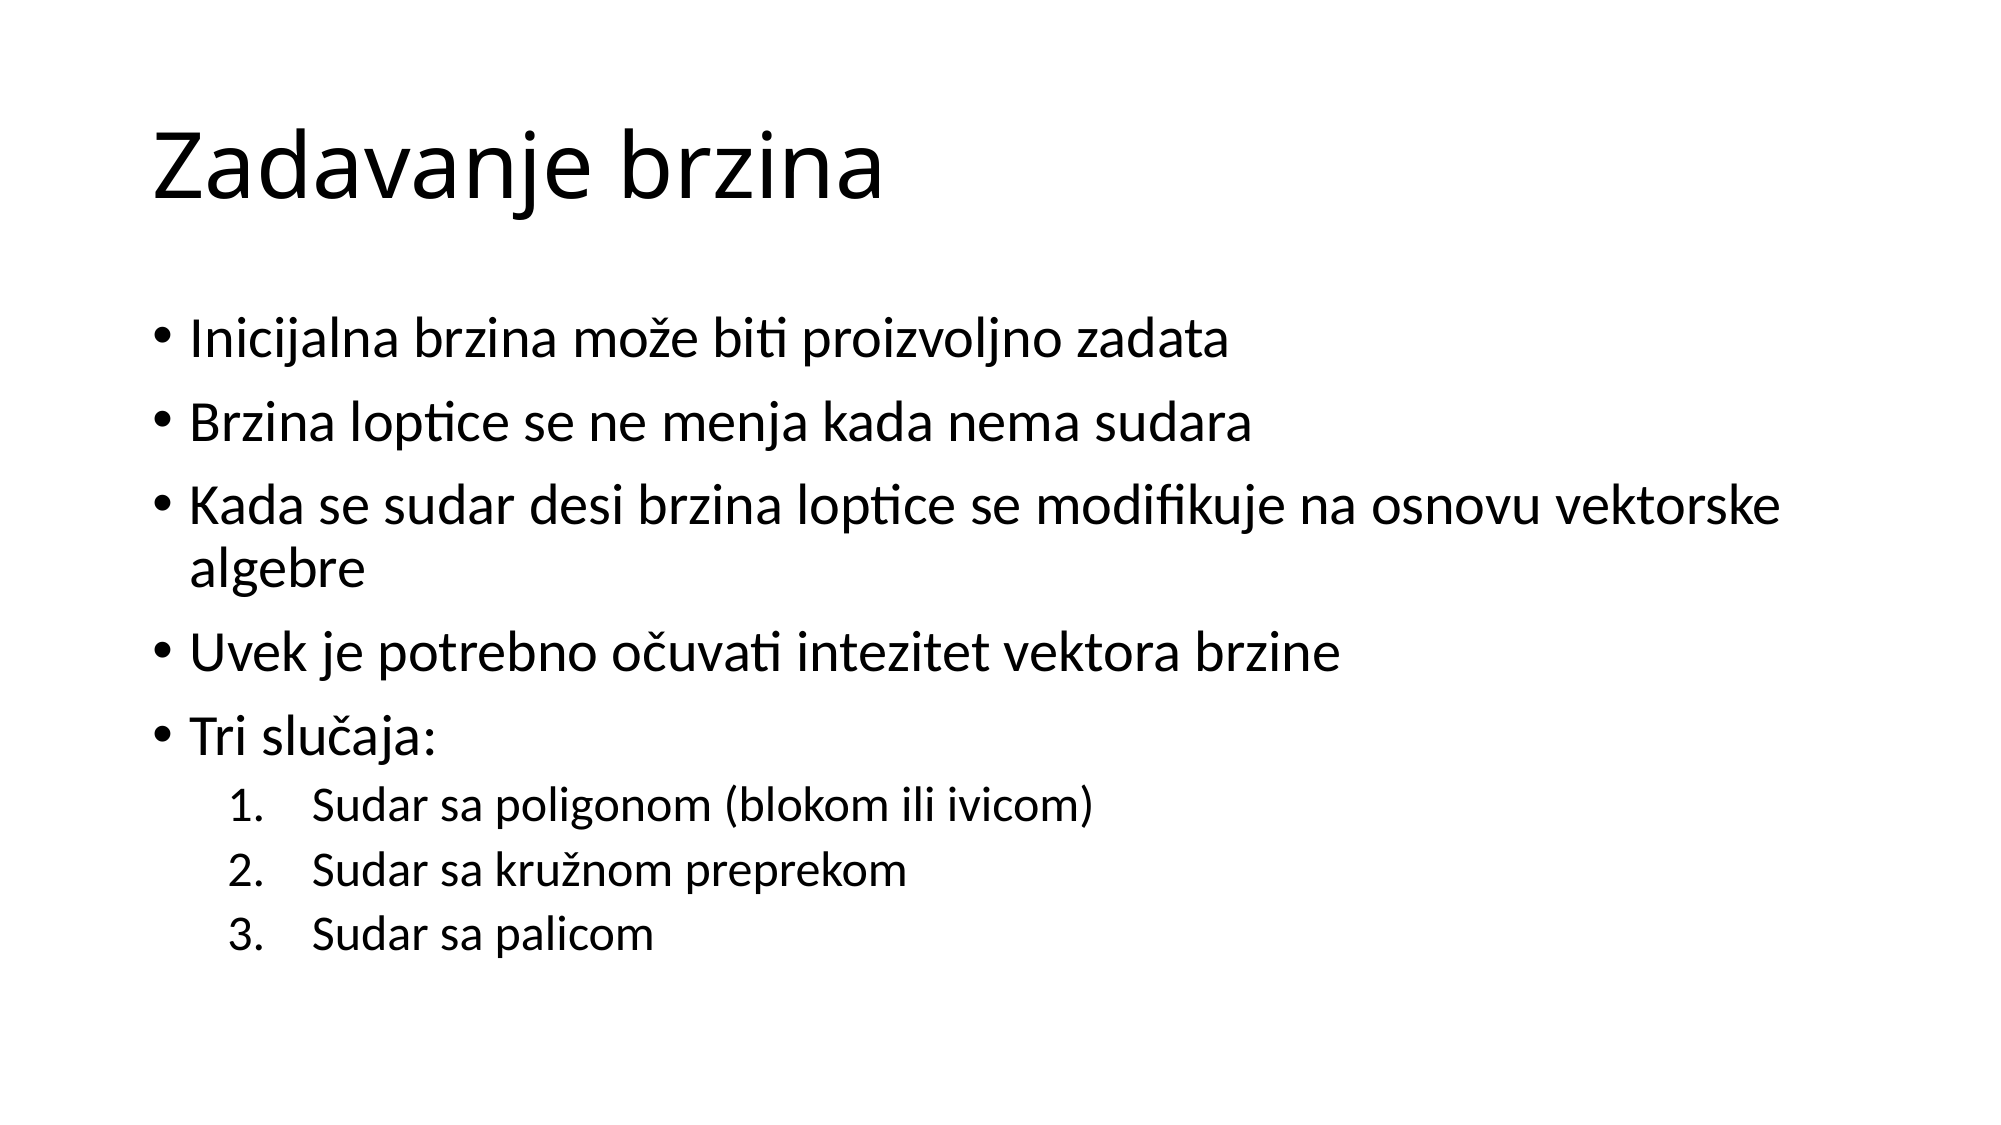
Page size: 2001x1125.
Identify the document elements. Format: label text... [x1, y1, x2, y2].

list Inicijalna brzina može biti proizvoljno zadata Brzina loptice se ne menja kada nema sudara Kada se sudar desi brzina loptice se modifikuje na osnovu vektorske algebre Uvek je potrebno očuvati intezitet vektora brzine Tri slučaja: Sudar sa poligonom (blokom ili ivicom) Sudar sa kružnom preprekom Sudar sa palicom [137, 299, 1863, 1014]
title Zadavanje brzina [137, 59, 1863, 278]
